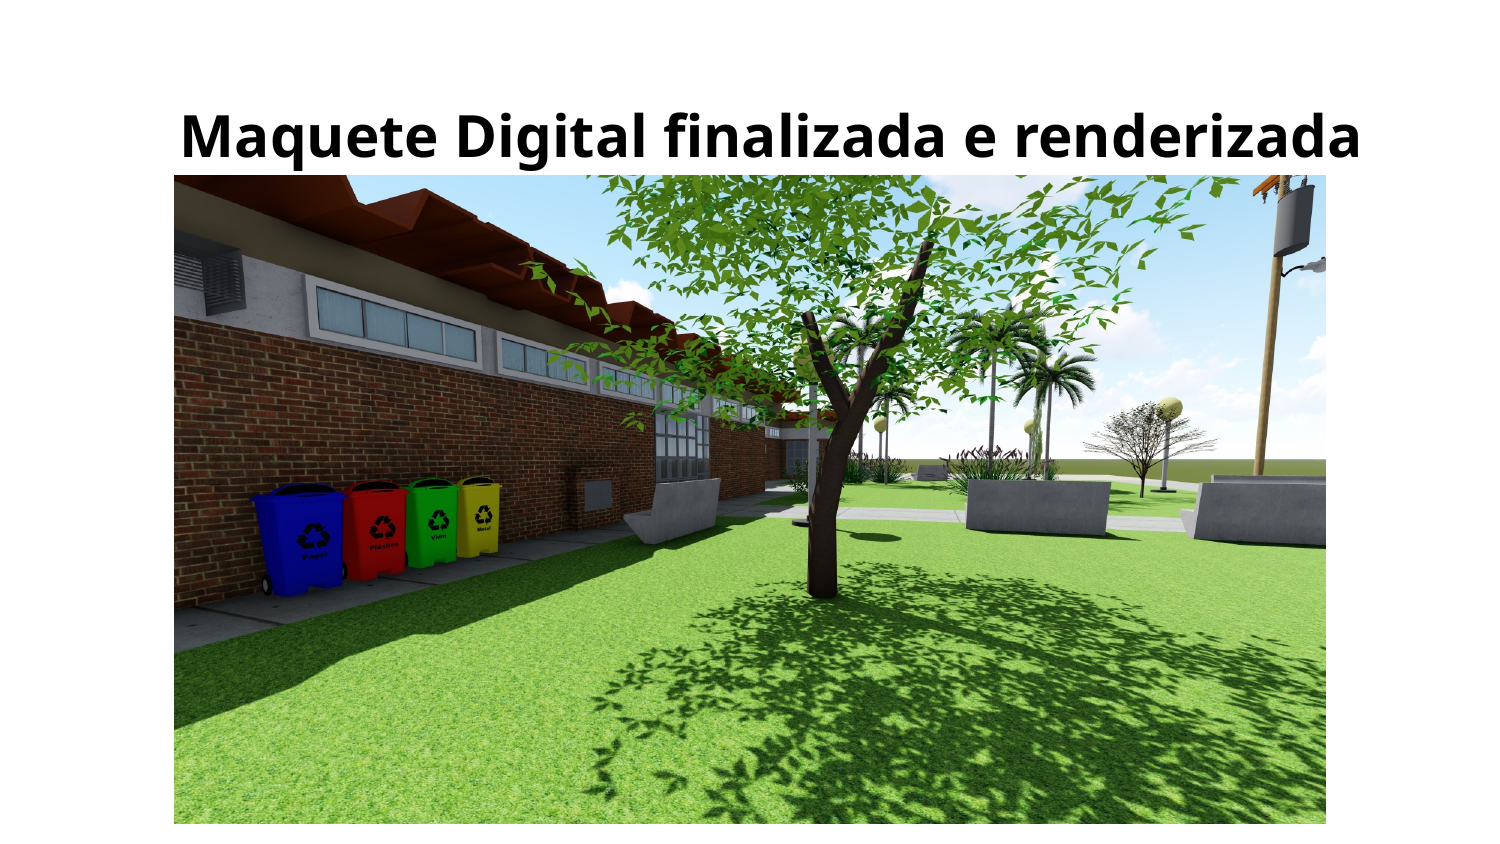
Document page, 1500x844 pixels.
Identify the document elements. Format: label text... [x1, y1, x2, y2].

title Maquete Digital finalizada e renderizada [164, 84, 1426, 176]
picture [173, 175, 1327, 824]
